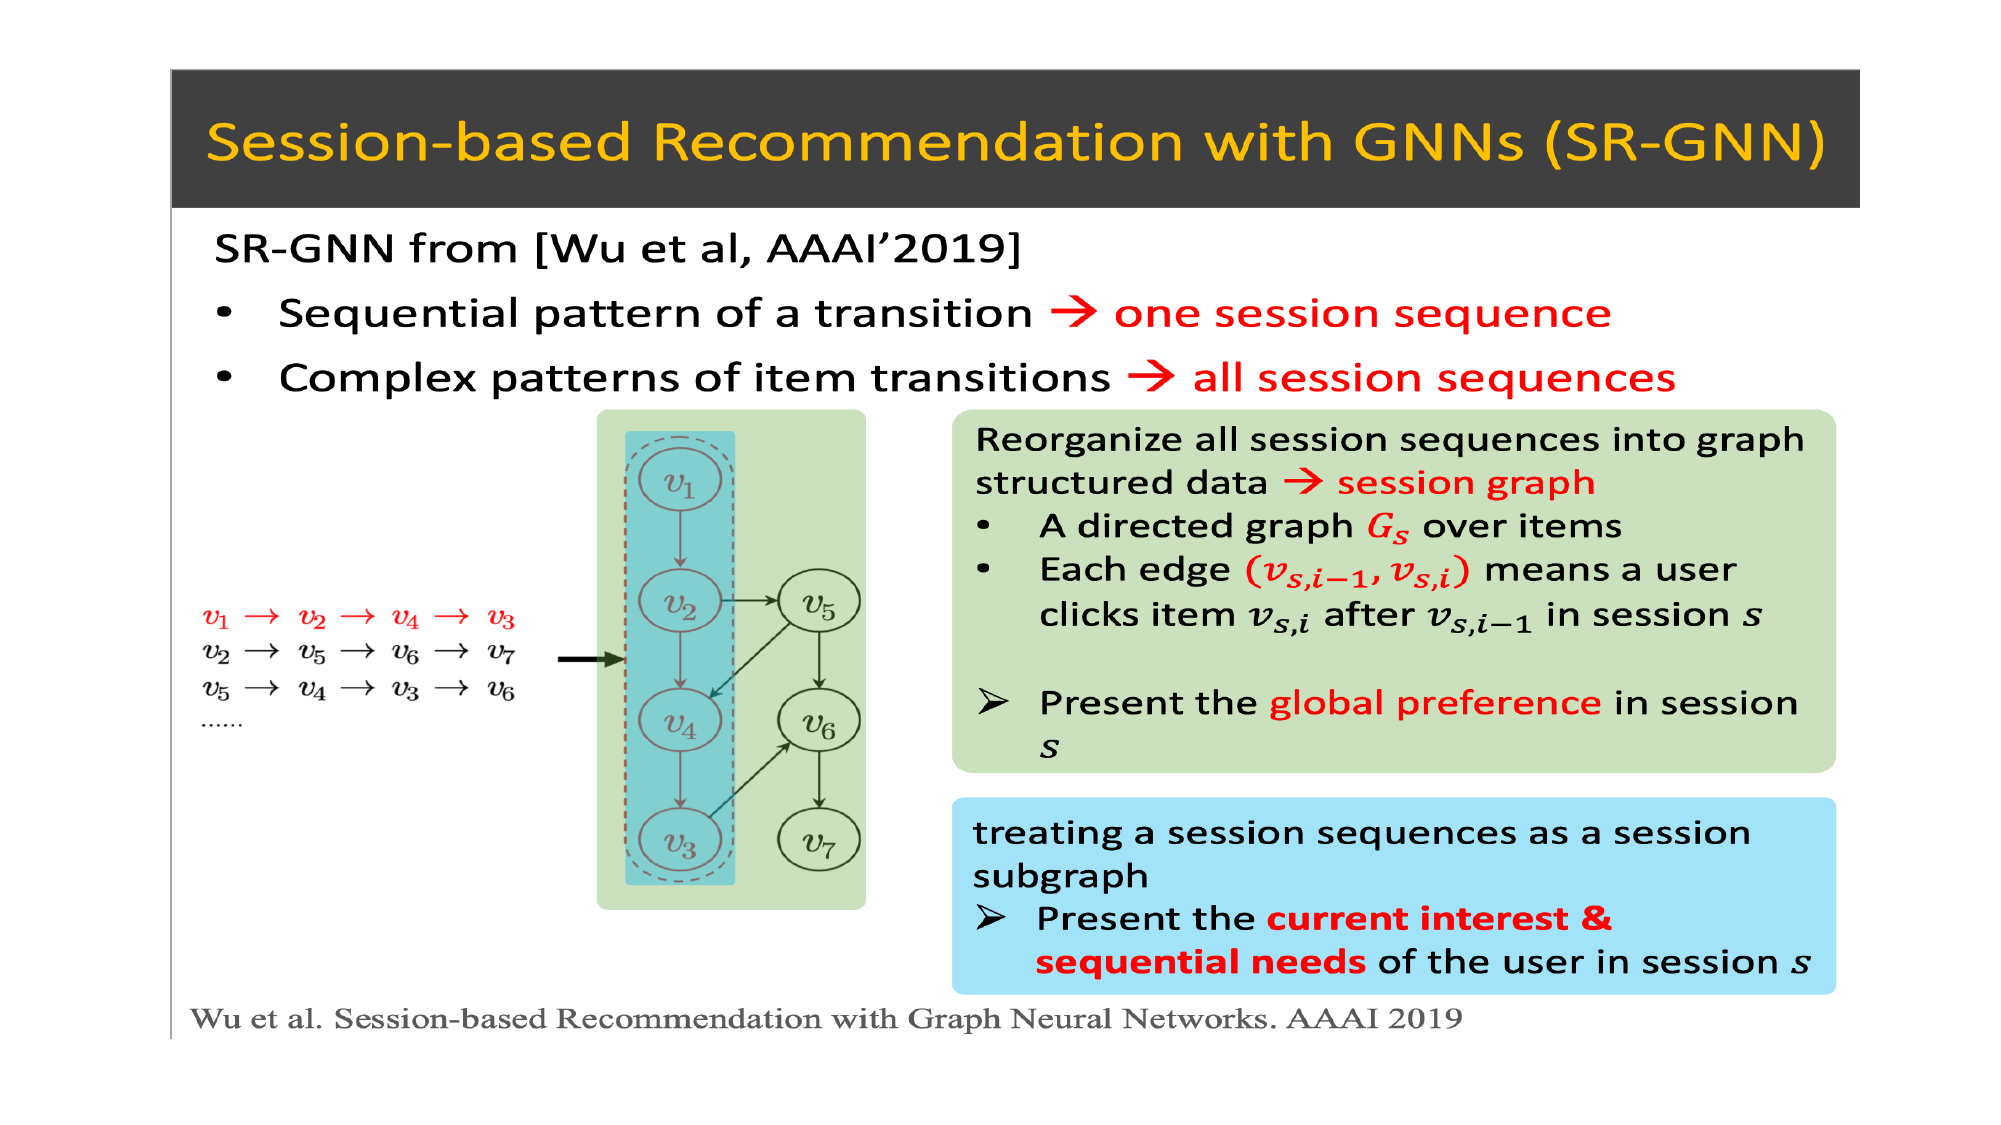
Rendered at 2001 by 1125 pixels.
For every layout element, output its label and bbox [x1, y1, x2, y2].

list [170, 69, 1860, 1039]
